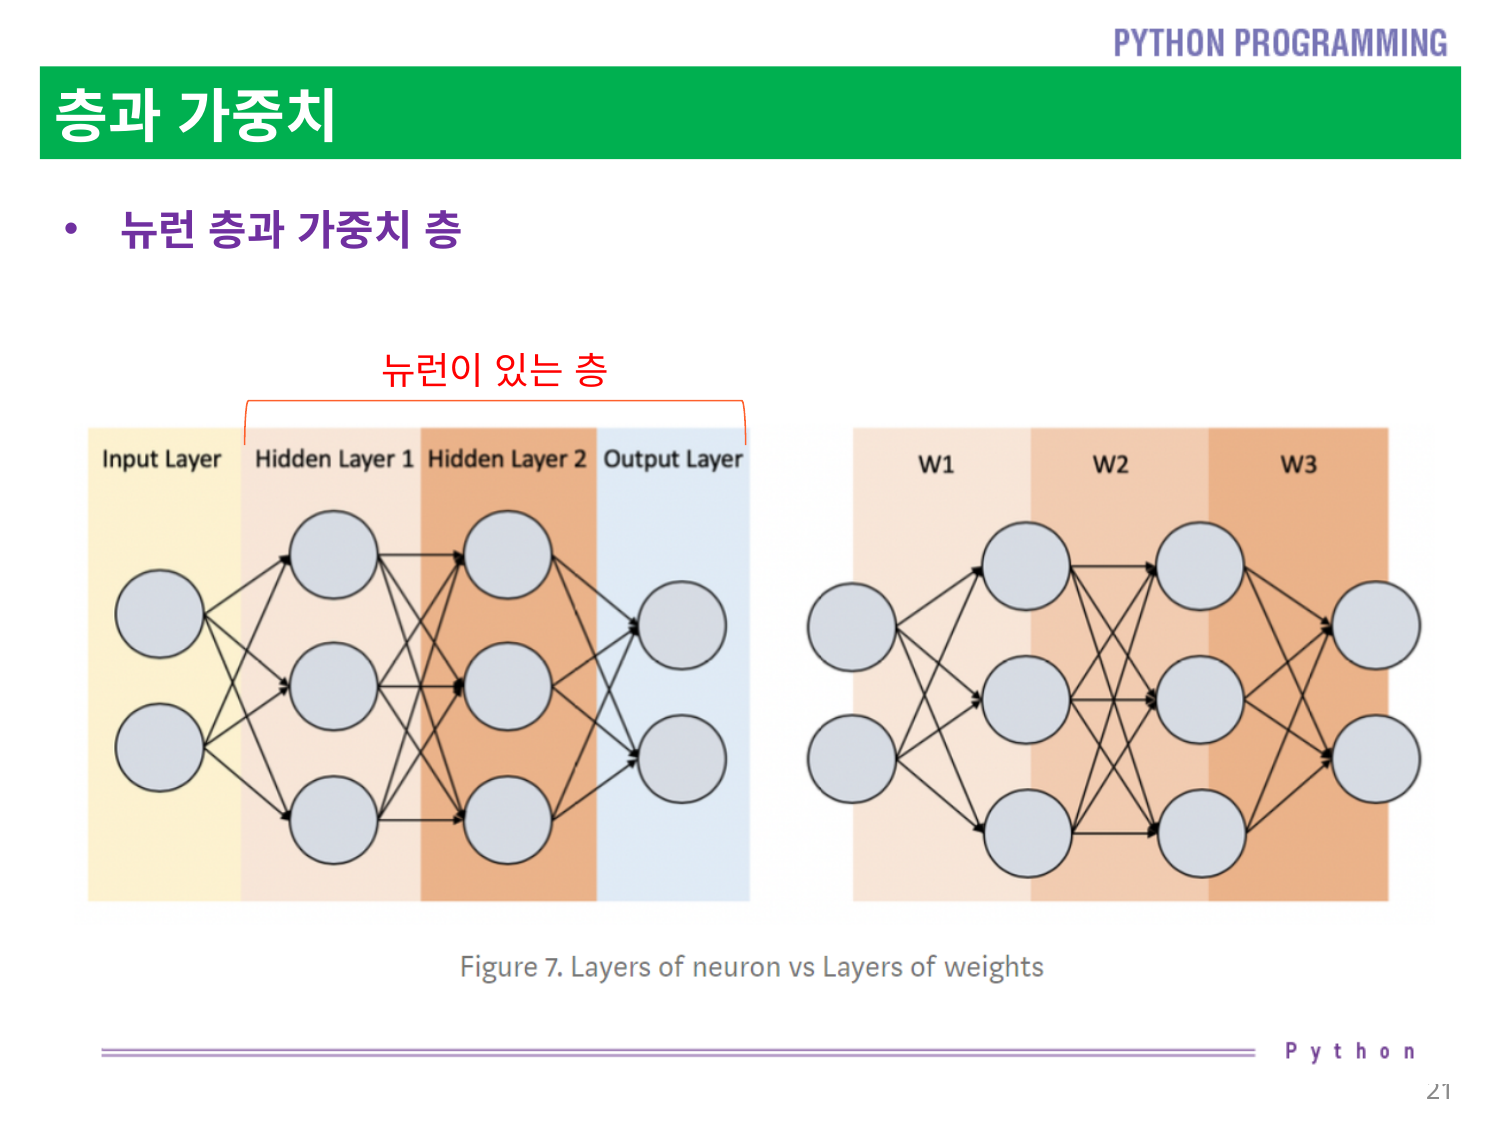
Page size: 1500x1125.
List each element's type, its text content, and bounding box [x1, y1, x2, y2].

picture [1106, 13, 1462, 66]
picture [73, 410, 1435, 995]
picture [18, 1020, 1483, 1084]
title 층과 가중치 [39, 76, 1444, 152]
list 뉴런 층과 가중치 층 [48, 195, 1461, 1041]
slide_number 21 [1119, 1071, 1470, 1112]
text_box [245, 399, 745, 409]
text_box 뉴런이 있는 층 [366, 339, 624, 399]
